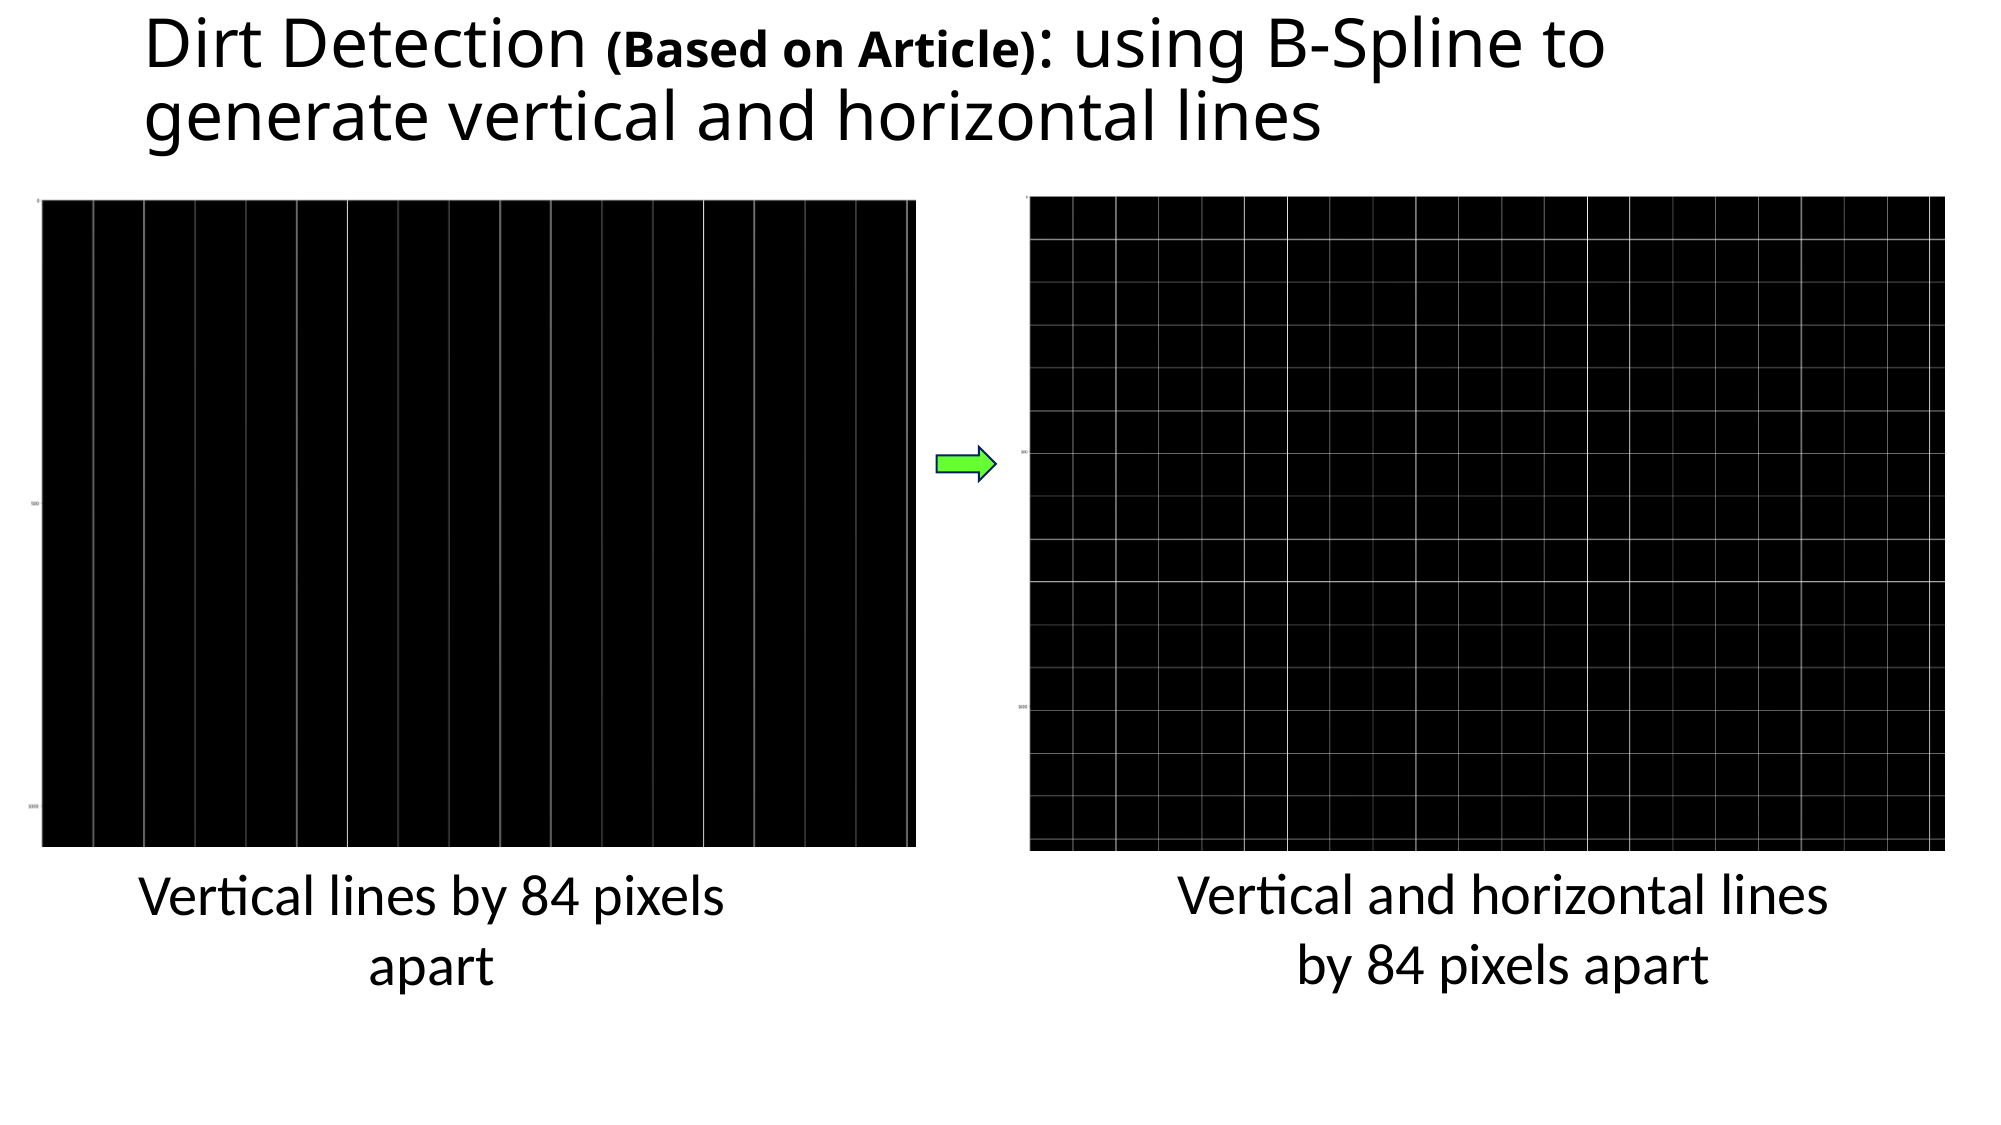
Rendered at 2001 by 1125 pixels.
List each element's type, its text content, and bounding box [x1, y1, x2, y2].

text_box Vertical lines by 84 pixels apart [76, 849, 788, 1005]
text_box [935, 444, 998, 484]
text_box Vertical and horizontal lines by 84 pixels apart [1147, 851, 1859, 1004]
picture [1005, 180, 1945, 851]
picture [20, 183, 916, 847]
title Dirt Detection (Based on Article): using B-Spline to generate vertical and horizontal lines [128, 0, 1878, 164]
